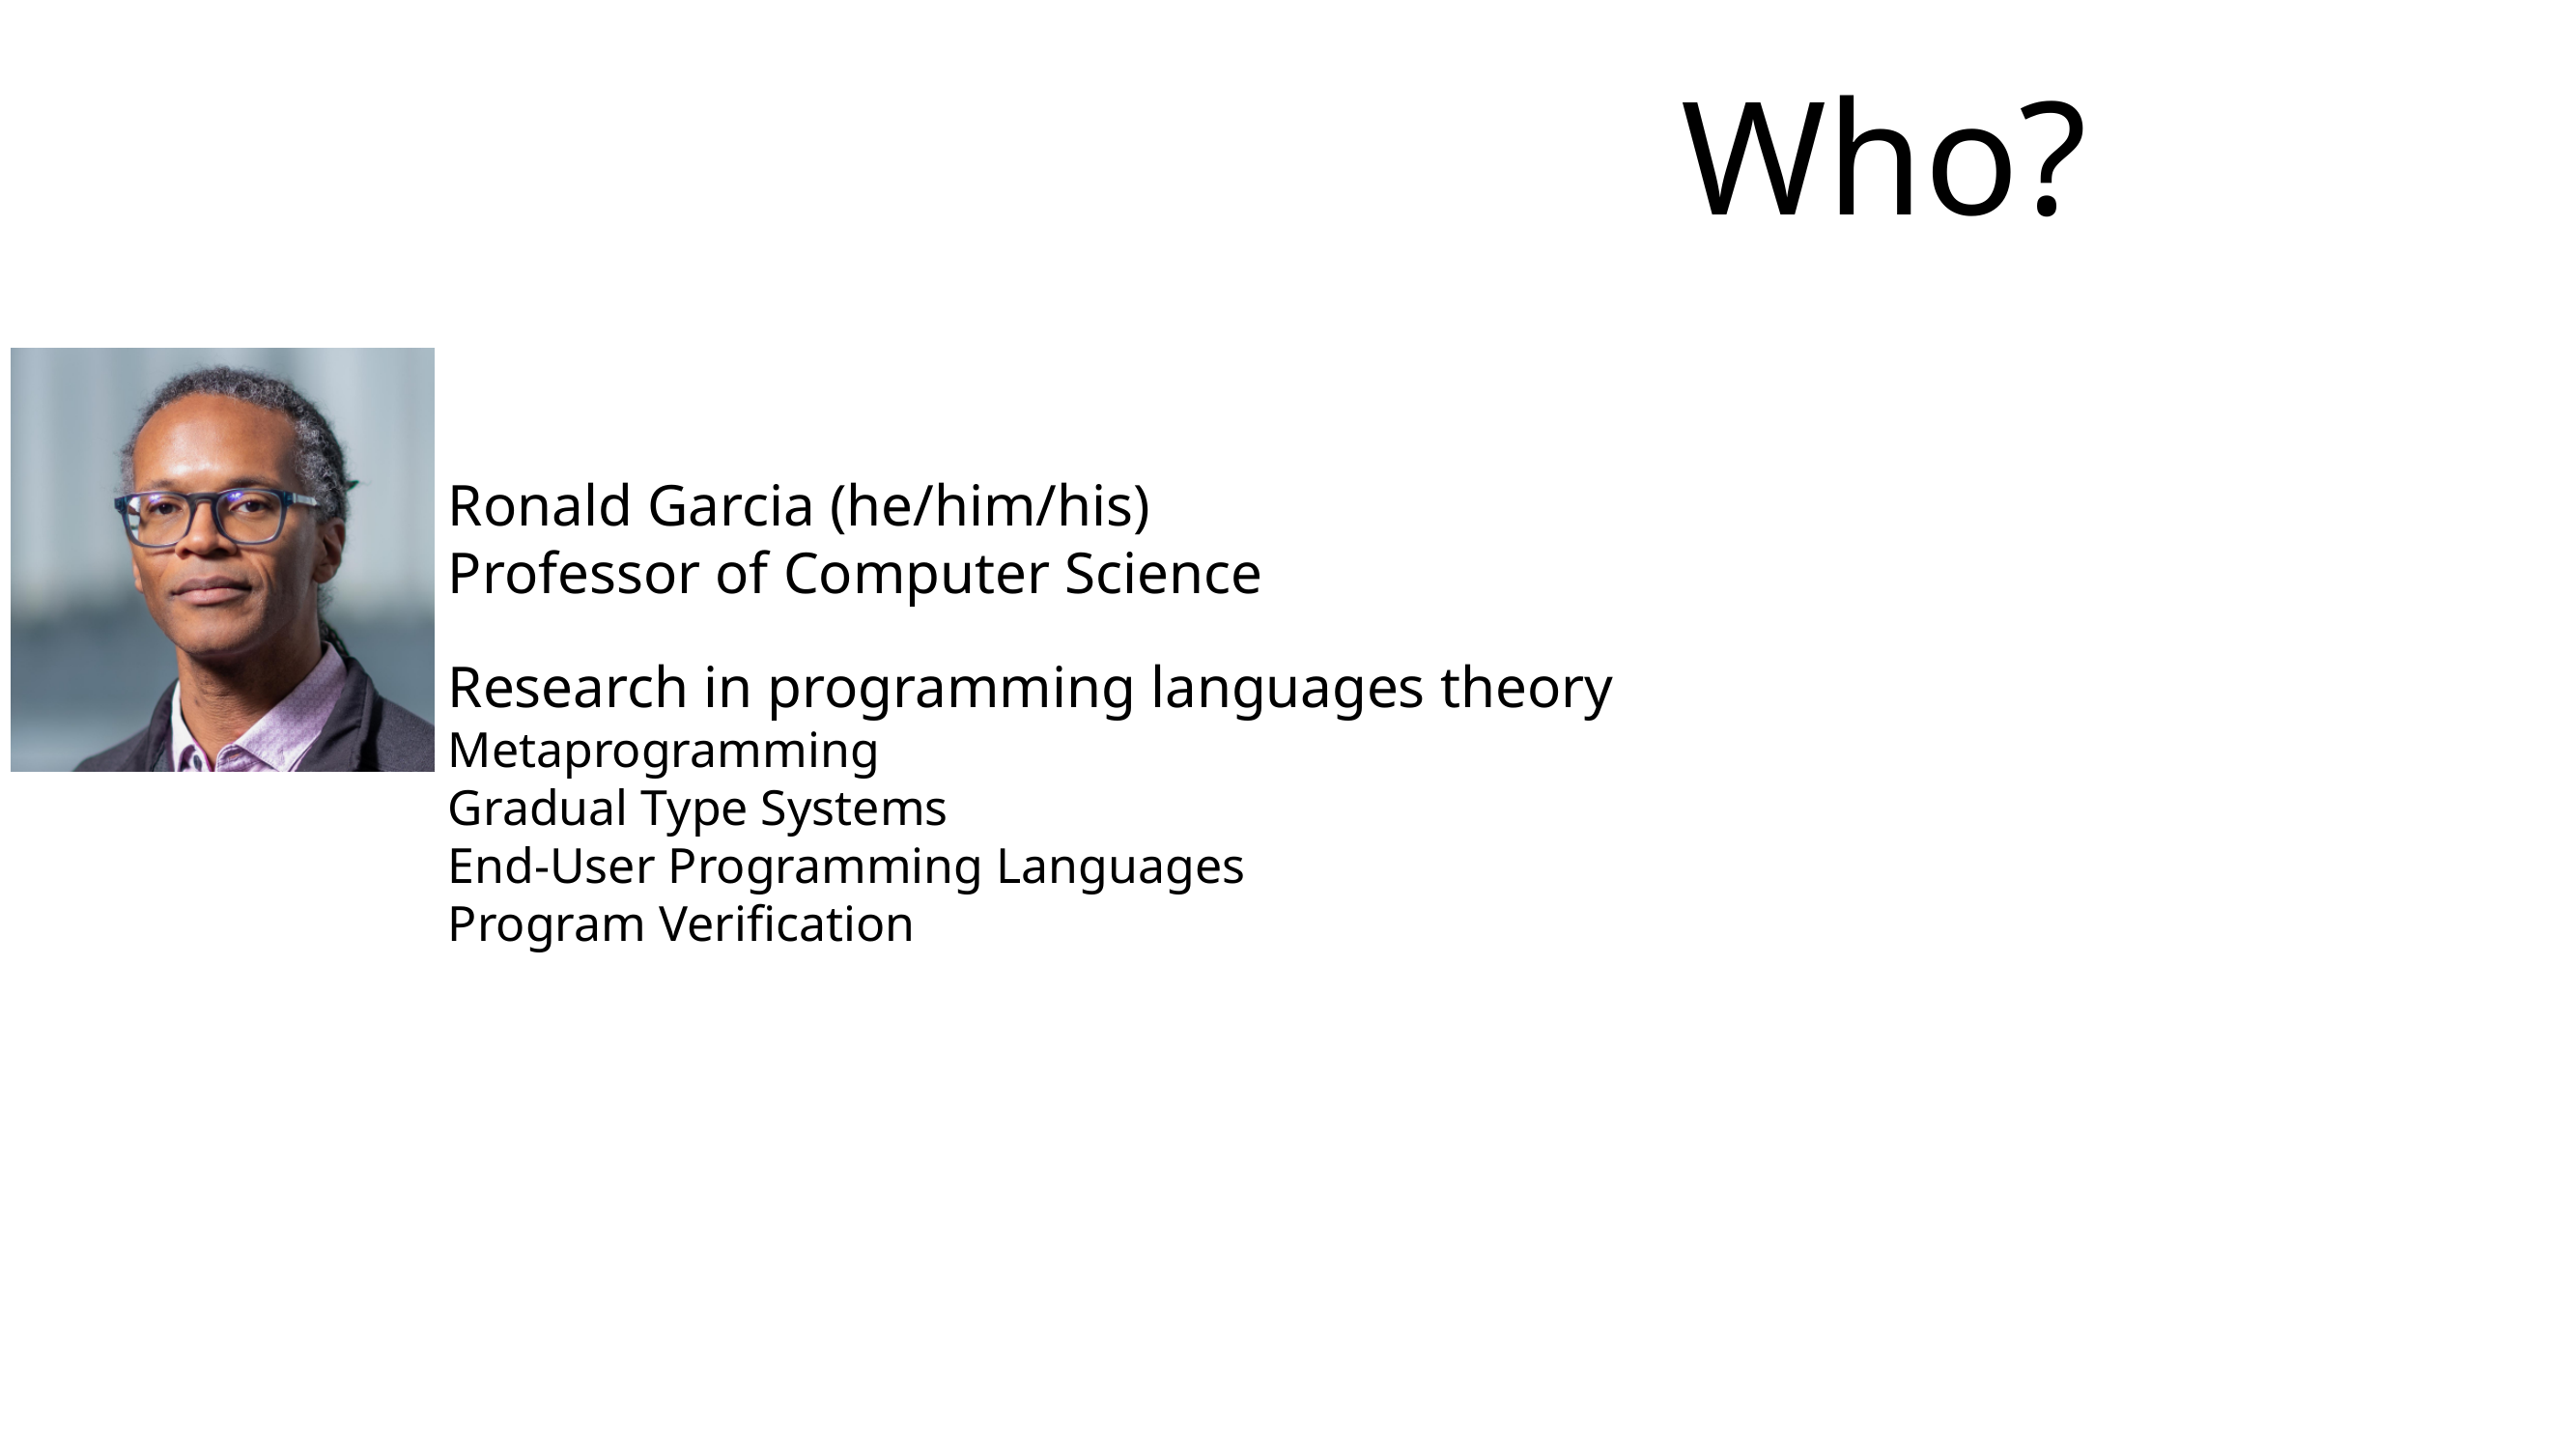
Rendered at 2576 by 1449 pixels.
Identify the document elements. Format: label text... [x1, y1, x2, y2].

text_box Ronald Garcia (he/him/his) Professor of Computer Science Research in programming languages theory Metaprogramming Gradual Type Systems End-User Programming Languages Program Verification [397, 280, 2520, 1006]
picture [11, 348, 435, 772]
text_box Who? [1673, 34, 2543, 271]
